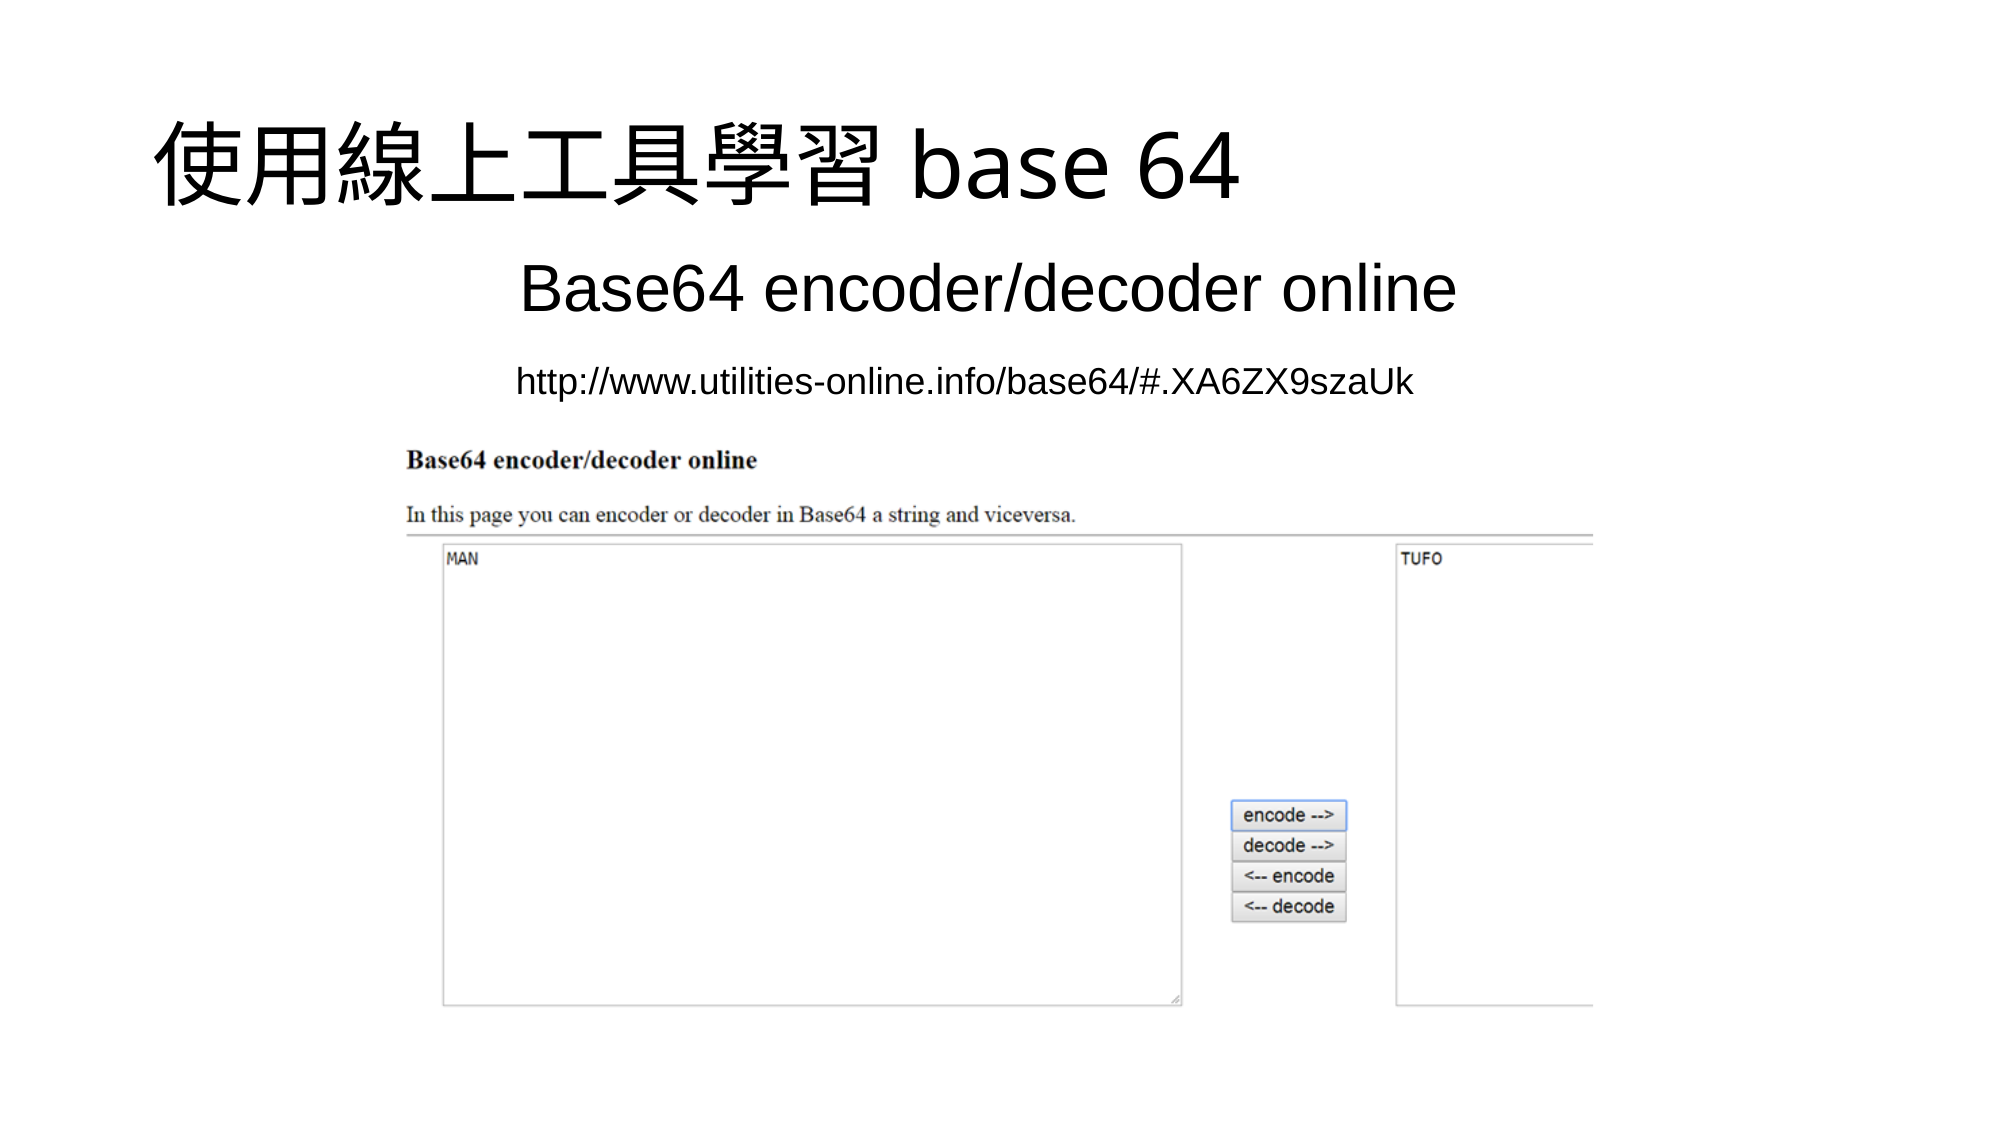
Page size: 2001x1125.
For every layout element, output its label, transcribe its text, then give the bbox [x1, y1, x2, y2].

text_box http://www.utilities-online.info/base64/#.XA6ZX9szaUk [501, 349, 1451, 410]
title 使用線上工具學習base 64 [137, 59, 1863, 278]
text_box Base64 encoder/decoder online [504, 237, 1475, 333]
picture [385, 433, 1594, 1025]
